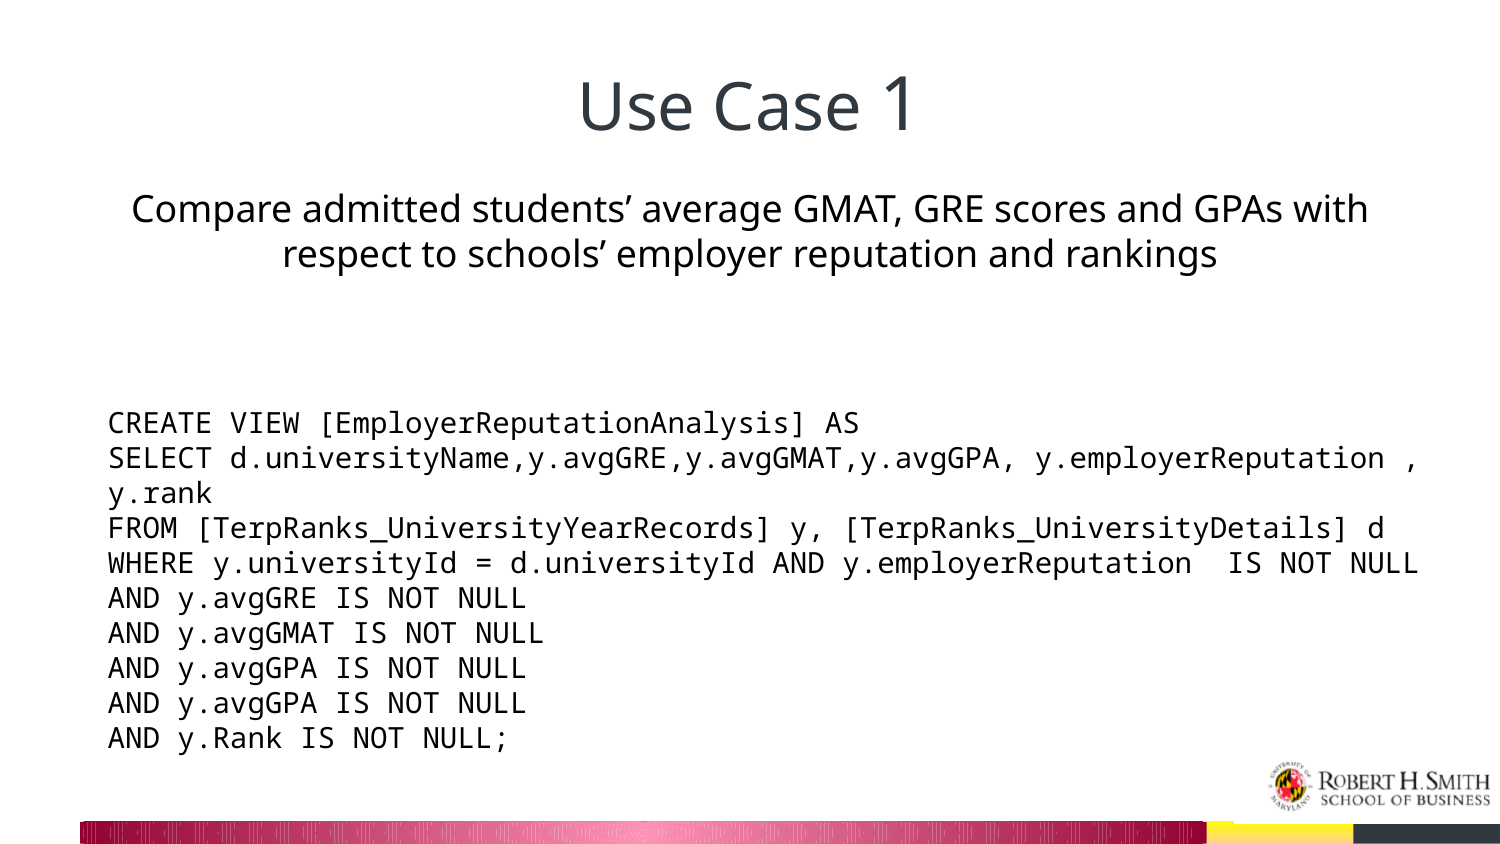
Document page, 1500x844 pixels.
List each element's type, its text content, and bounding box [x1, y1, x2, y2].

picture [1233, 737, 1500, 824]
text_box CREATE VIEW [EmployerReputationAnalysis] AS SELECT d.universityName,y.avgGRE,y.avgGMAT,y.avgGPA, y.employerReputation , y.rank FROM [TerpRanks_UniversityYearRecords] y, [TerpRanks_UniversityDetails] d WHERE y.universityId = d.universityId AND y.employerReputation IS NOT NULL AND y.avgGRE IS NOT NULL AND y.avgGMAT IS NOT NULL AND y.avgGPA IS NOT NULL AND y.avgGPA IS NOT NULL AND y.Rank IS NOT NULL; [92, 389, 1464, 770]
title Use Case 1 [219, 58, 1281, 161]
text_box Compare admitted students’ average GMAT, GRE scores and GPAs with respect to schools’ employer reputation and rankings [33, 170, 1449, 291]
